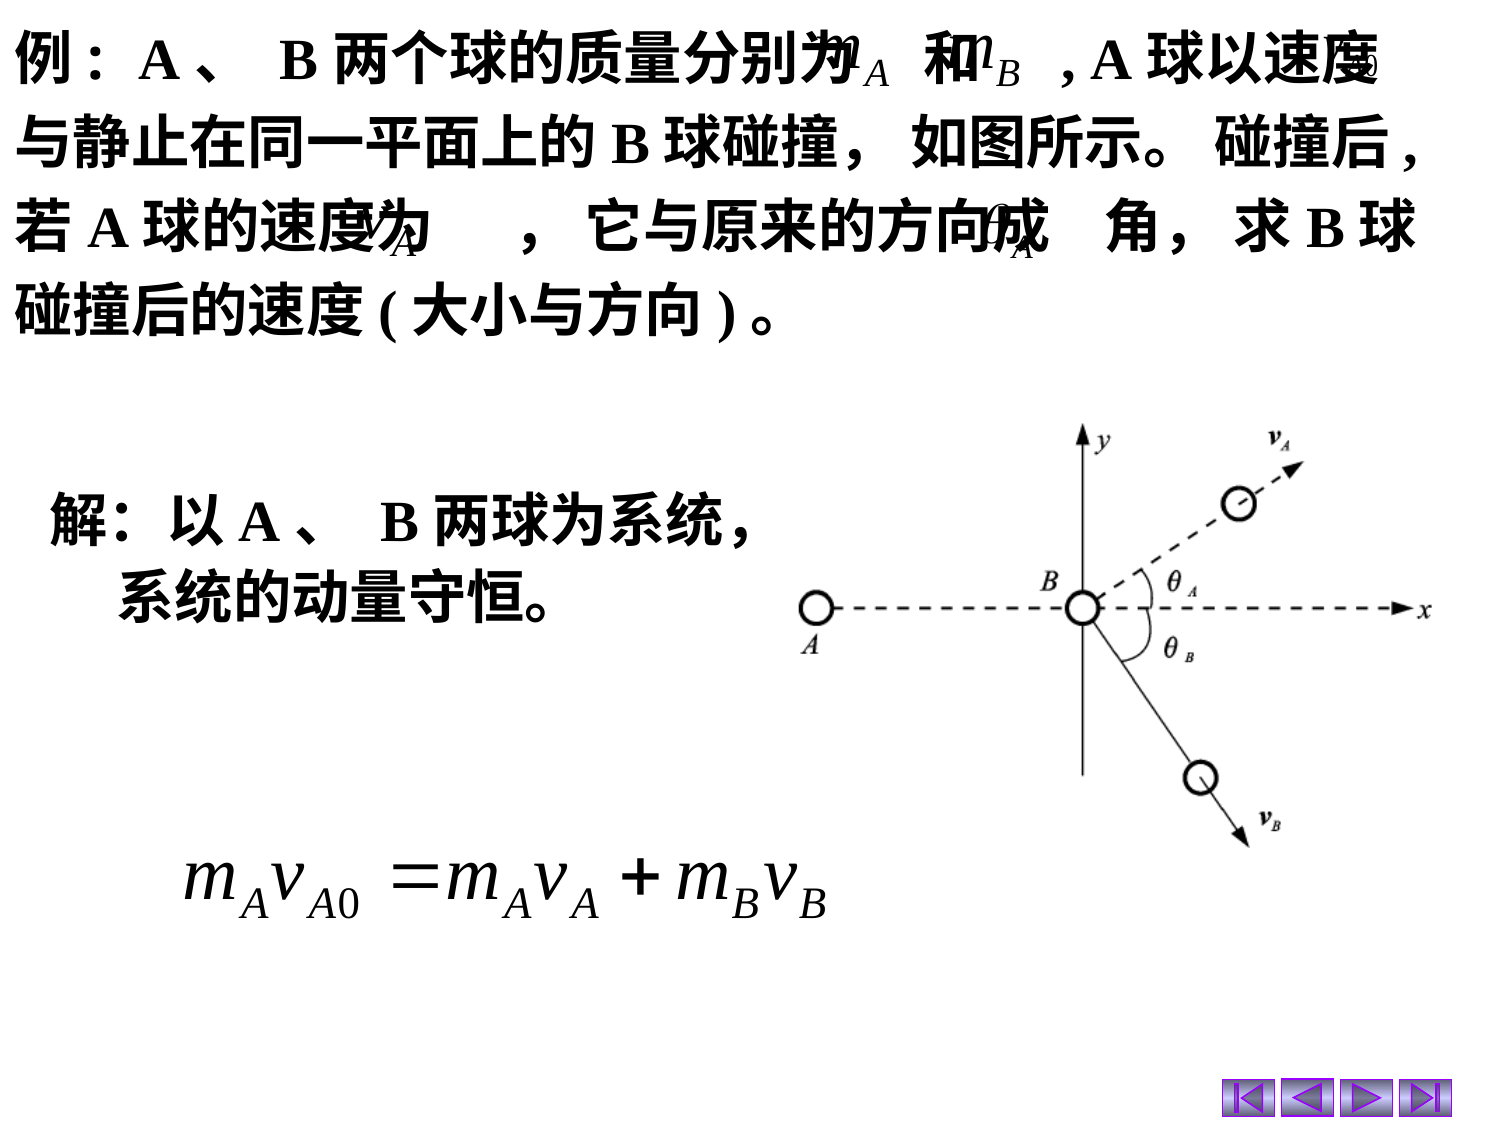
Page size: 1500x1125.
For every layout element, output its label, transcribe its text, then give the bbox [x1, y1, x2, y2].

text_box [0, 0, 1460, 352]
picture [785, 352, 1459, 868]
text_box 解：以A、 B两球为系统， 系统的动量守恒。 [35, 468, 780, 638]
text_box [170, 822, 845, 938]
